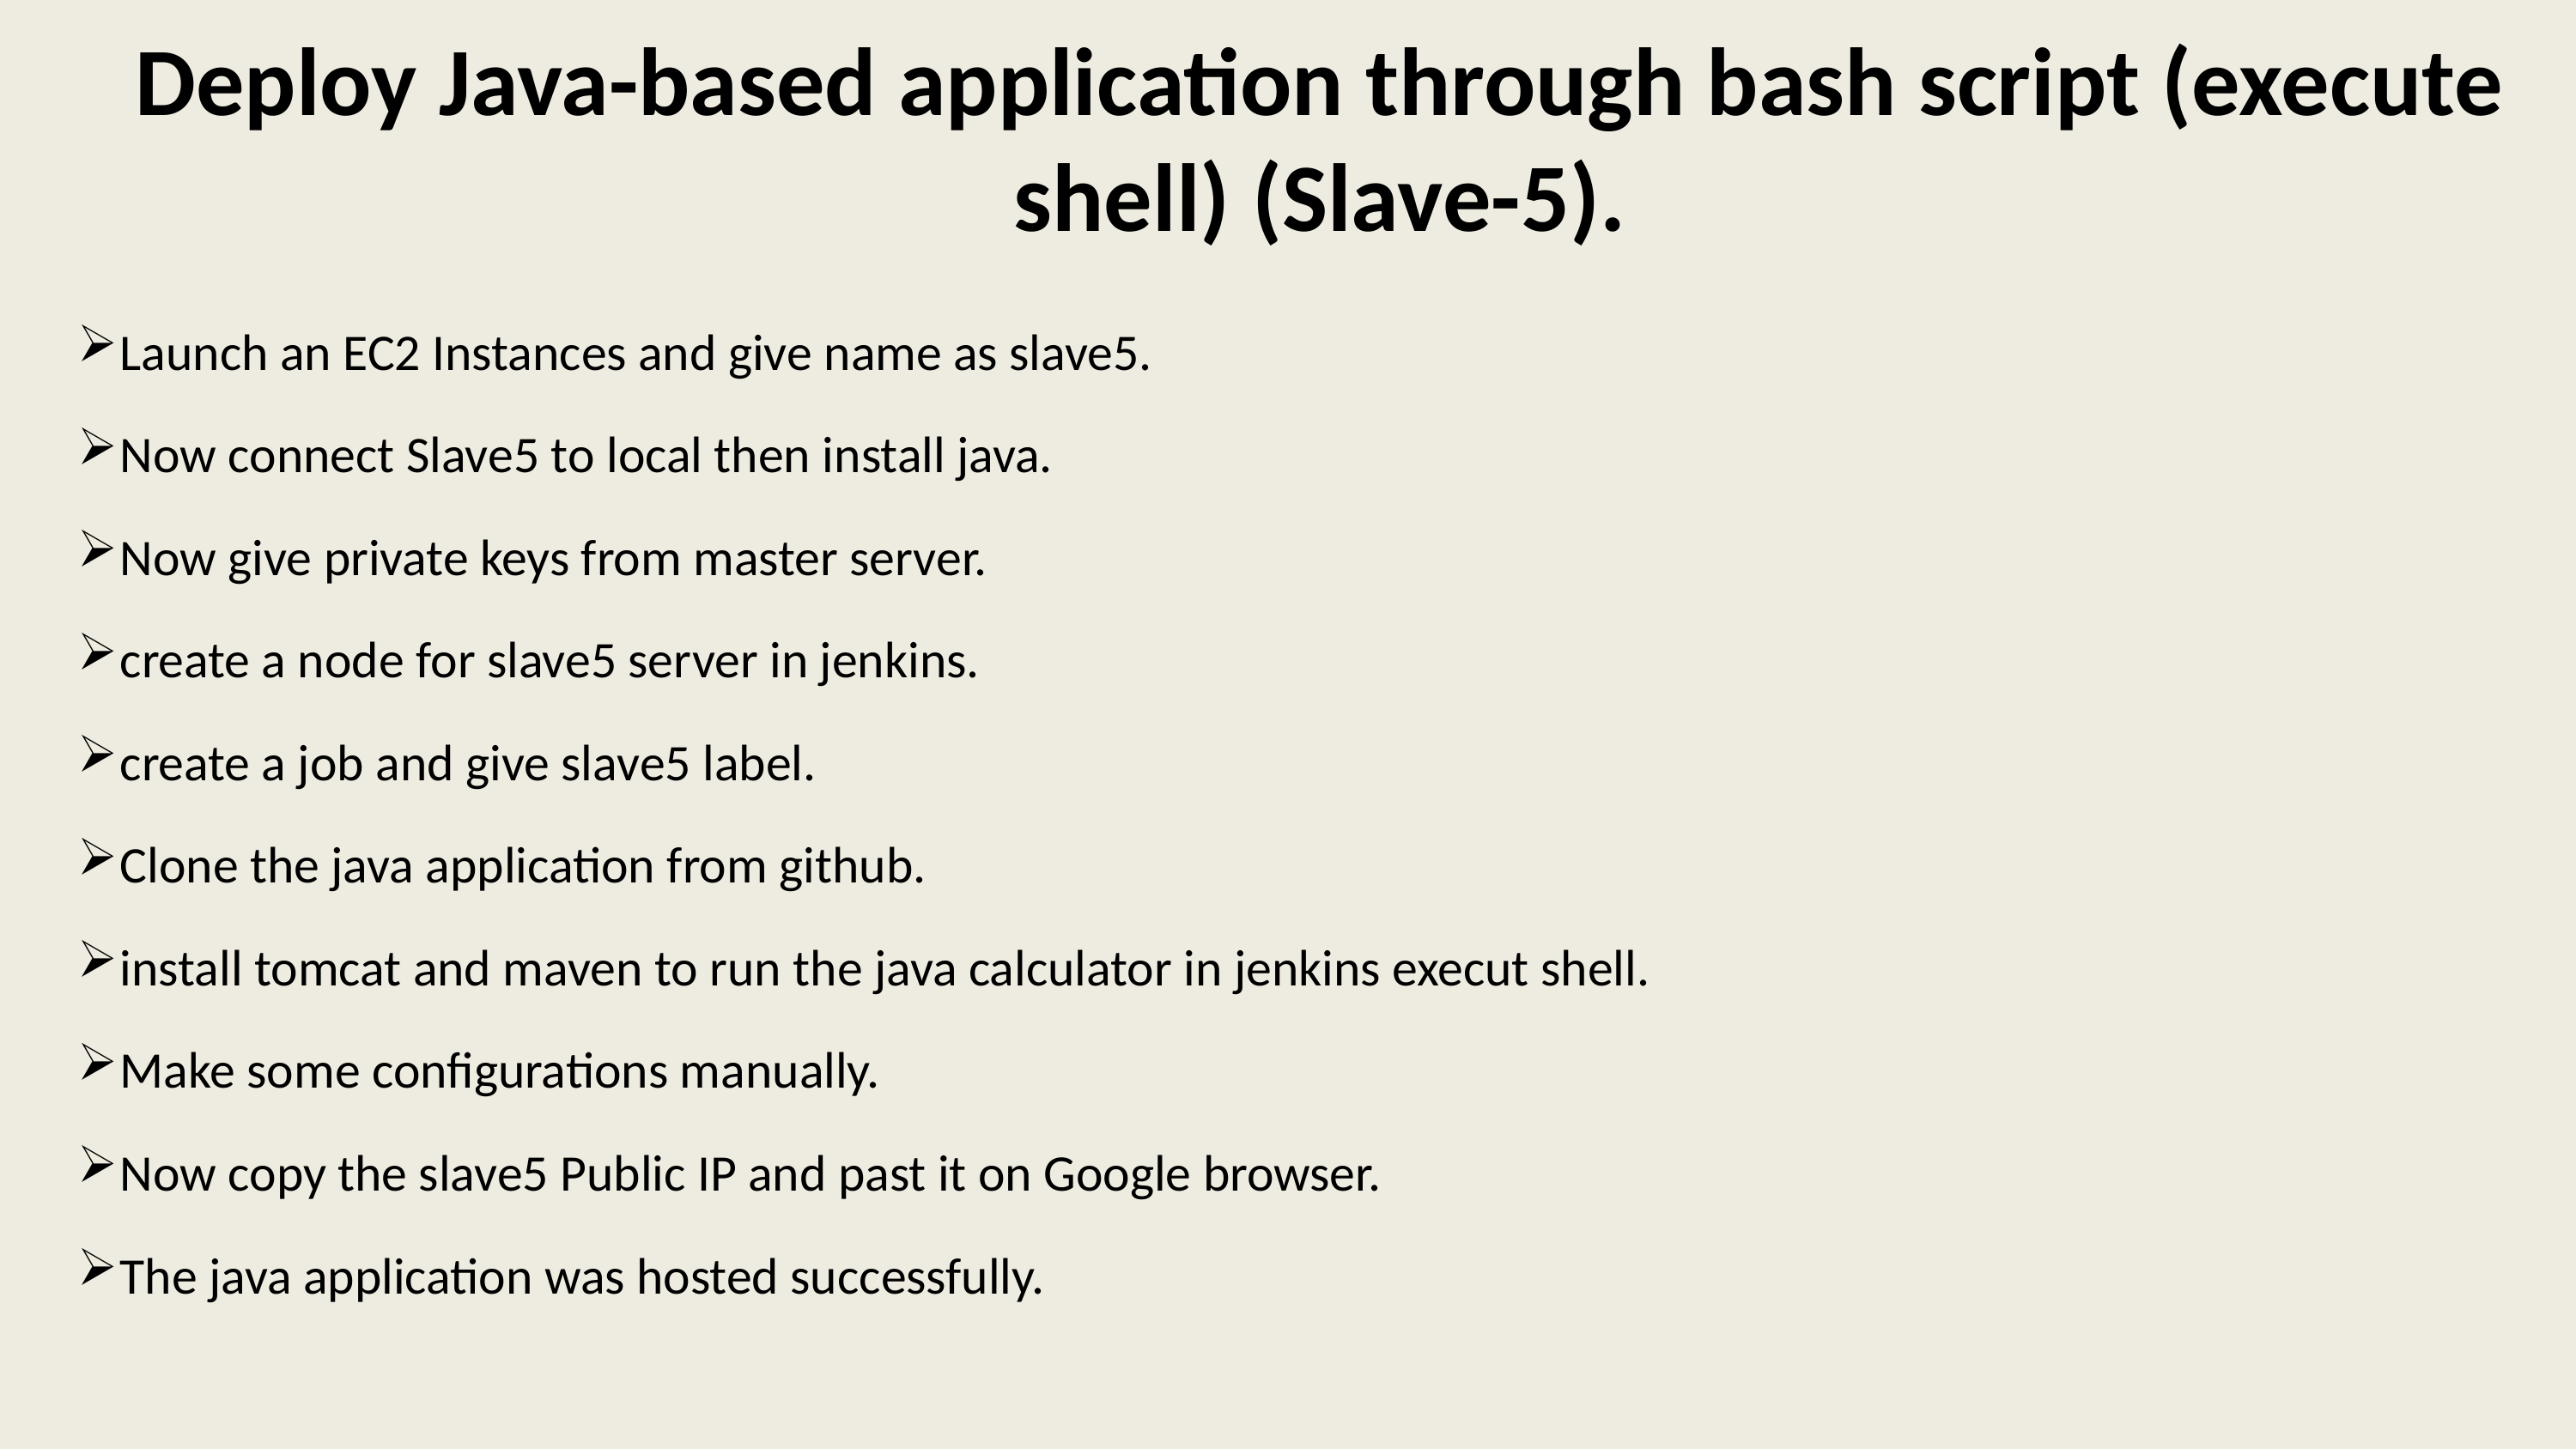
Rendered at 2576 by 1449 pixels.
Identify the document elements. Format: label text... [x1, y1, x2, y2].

list Launch an EC2 Instances and give name as slave5. Now connect Slave5 to local then install java. Now give private keys from master server. create a node for slave5 server in jenkins. create a job and give slave5 label. Clone the java application from github. install tomcat and maven to run the java calculator in jenkins execut shell. Make some configurations manually. Now copy the slave5 Public IP and past it on Google browser. The java application was hosted successfully. [64, 282, 2104, 1319]
title Deploy Java-based application through bash script (execute shell) (Slave-5). [64, 70, 2576, 200]
